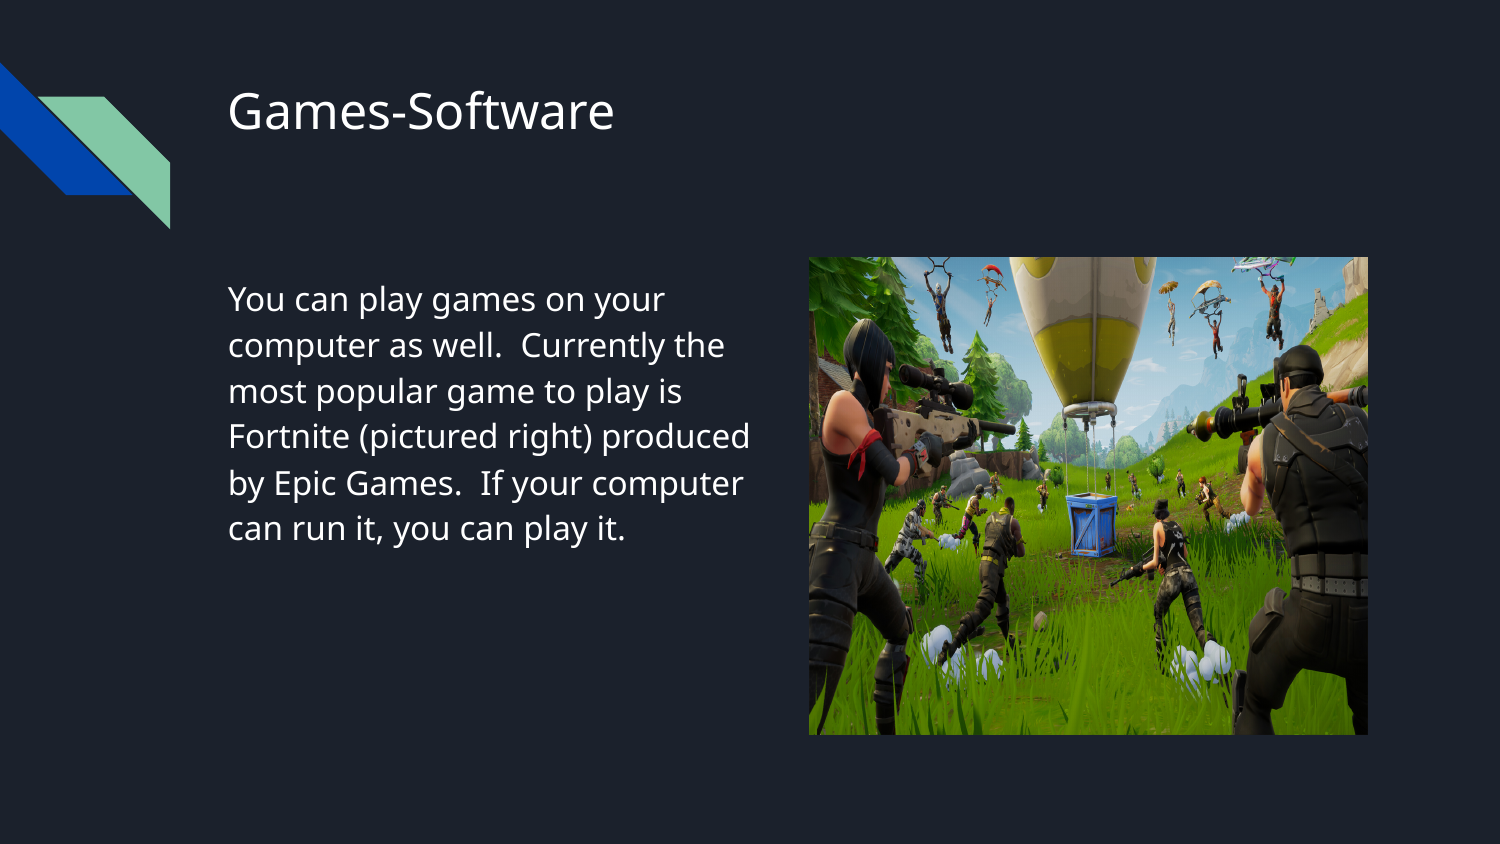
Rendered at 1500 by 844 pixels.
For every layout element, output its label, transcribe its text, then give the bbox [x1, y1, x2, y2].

list You can play games on your computer as well. Currently the most popular game to play is Fortnite (pictured right) produced by Epic Games. If your computer can run it, you can play it. [212, 257, 772, 735]
title Games-Software [212, 64, 1368, 215]
picture [808, 256, 1368, 735]
